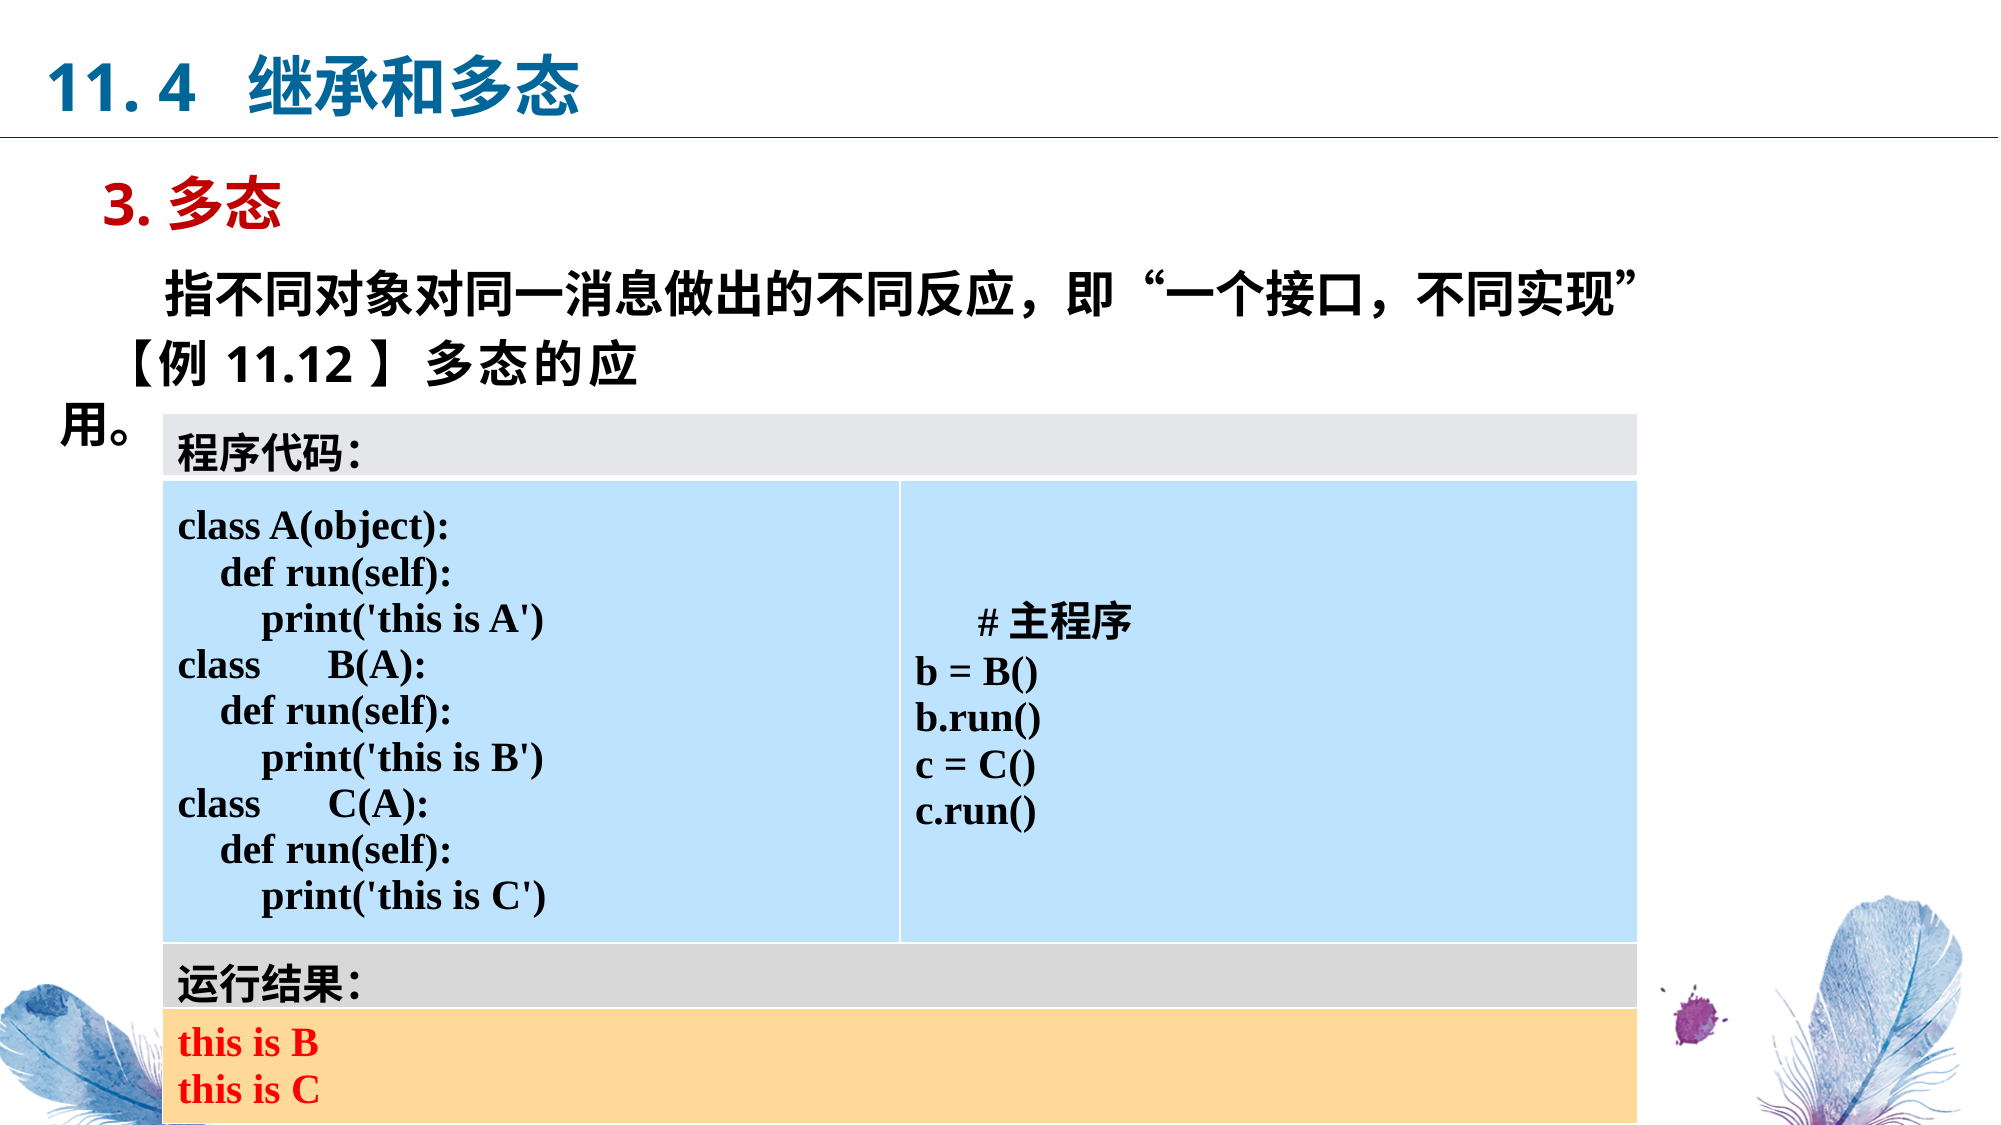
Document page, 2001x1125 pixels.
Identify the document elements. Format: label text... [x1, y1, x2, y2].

table_cell this is B this is C [163, 1009, 1637, 1123]
text_box 11. 4 继承和多态 [30, 37, 700, 150]
table_cell class A(object): def run(self): print('this is A') class B(A): def run(self): print('this is B') class C(A): def run(self): print('this is C') [163, 481, 899, 942]
text_box 指不同对象对同一消息做出的不同反应，即“一个接口，不同实现” [150, 224, 1763, 330]
table_header 程序代码： [163, 414, 1637, 475]
text_box 【例11.12】多态的应用。 [44, 325, 653, 401]
picture [0, 887, 2001, 1125]
table_cell 运行结果： [163, 944, 1637, 1007]
table_cell #主程序 b = B() b.run() c = C() c.run() [901, 481, 1637, 942]
text_box 3.多态 [87, 150, 325, 238]
